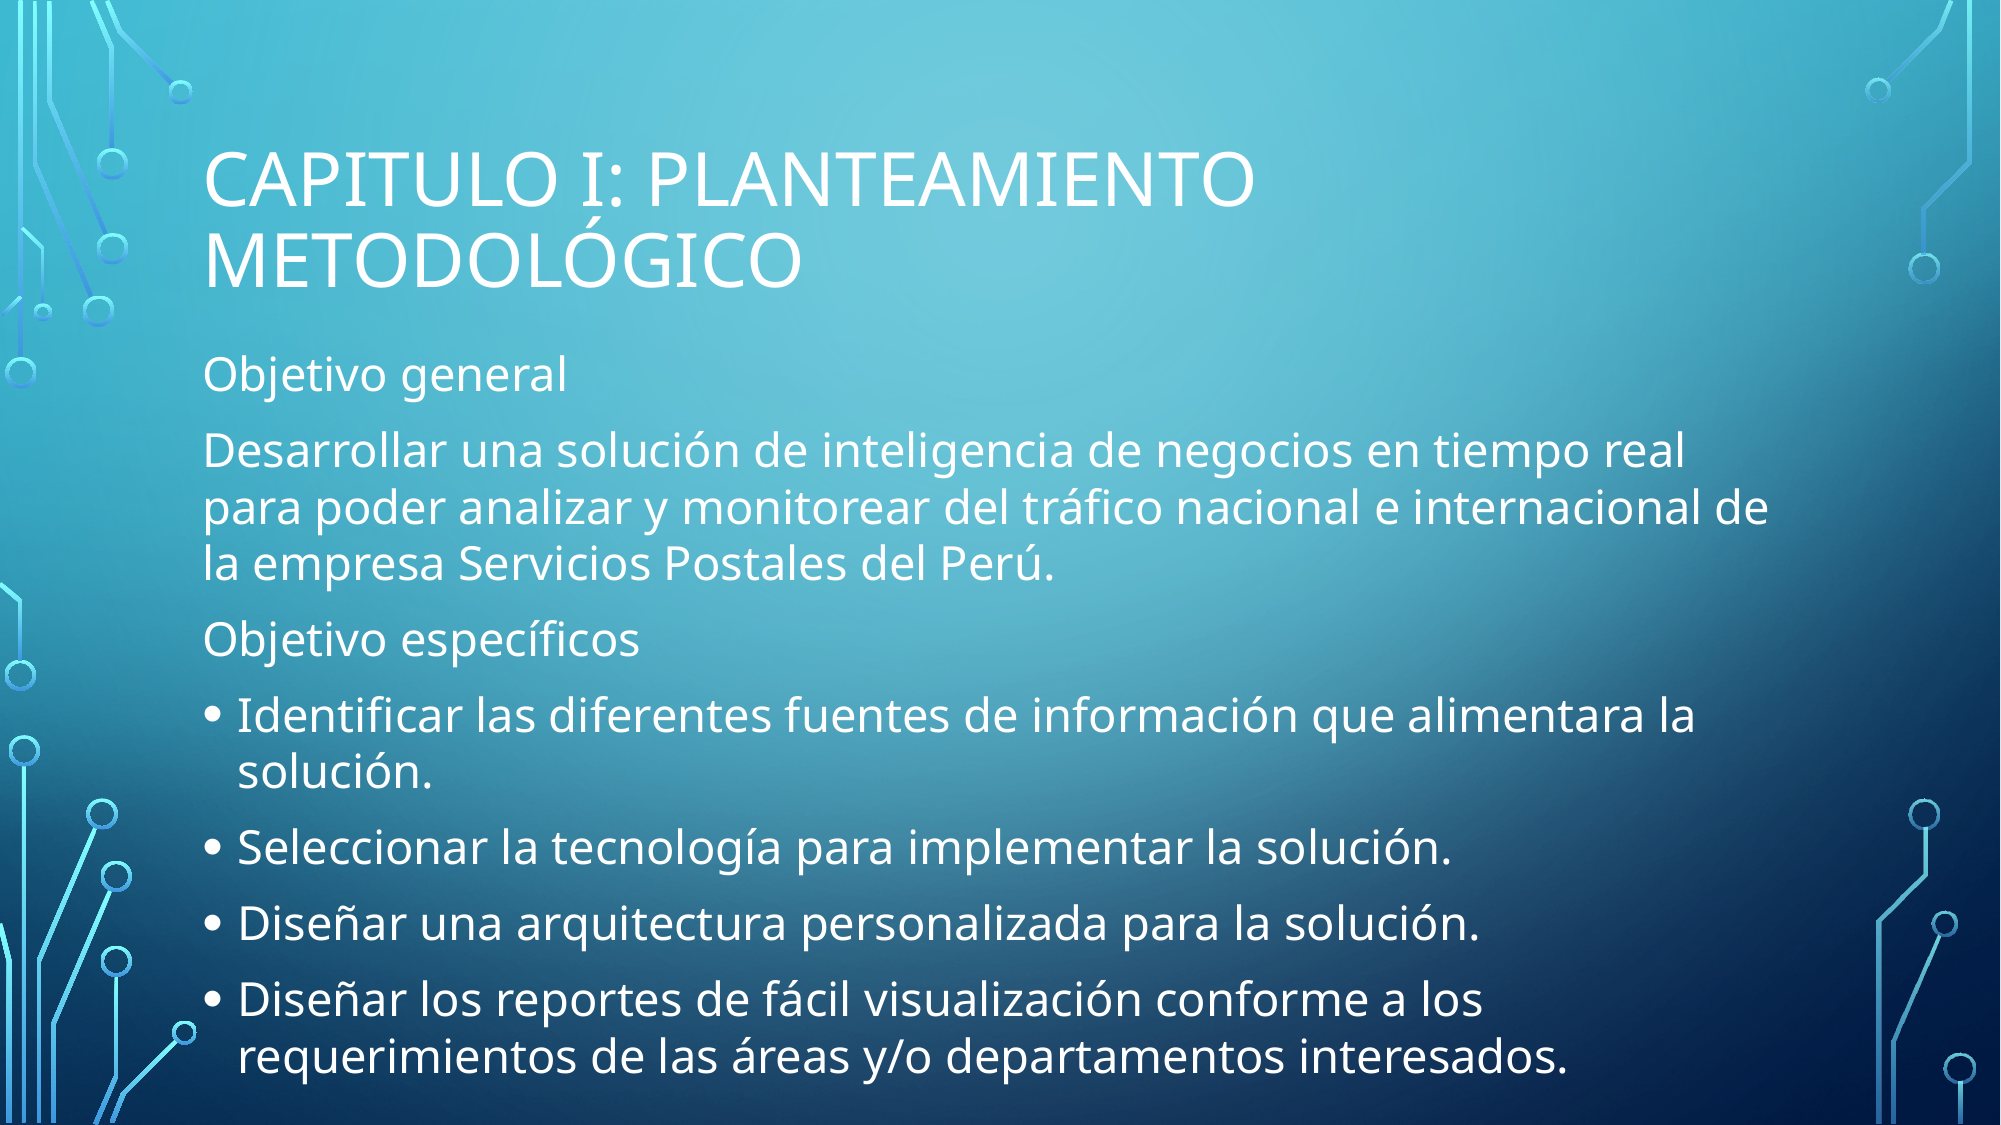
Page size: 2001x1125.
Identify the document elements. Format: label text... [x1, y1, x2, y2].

list Objetivo general Desarrollar una solución de inteligencia de negocios en tiempo real para poder analizar y monitorear del tráfico nacional e internacional de la empresa Servicios Postales del Perú. Objetivo específicos Identificar las diferentes fuentes de información que alimentara la solución. Seleccionar la tecnología para implementar la solución. Diseñar una arquitectura personalizada para la solución. Diseñar los reportes de fácil visualización conforme a los requerimientos de las áreas y/o departamentos interesados. [187, 326, 1813, 1092]
title Capitulo I: Planteamiento metodológico [187, 101, 1813, 326]
